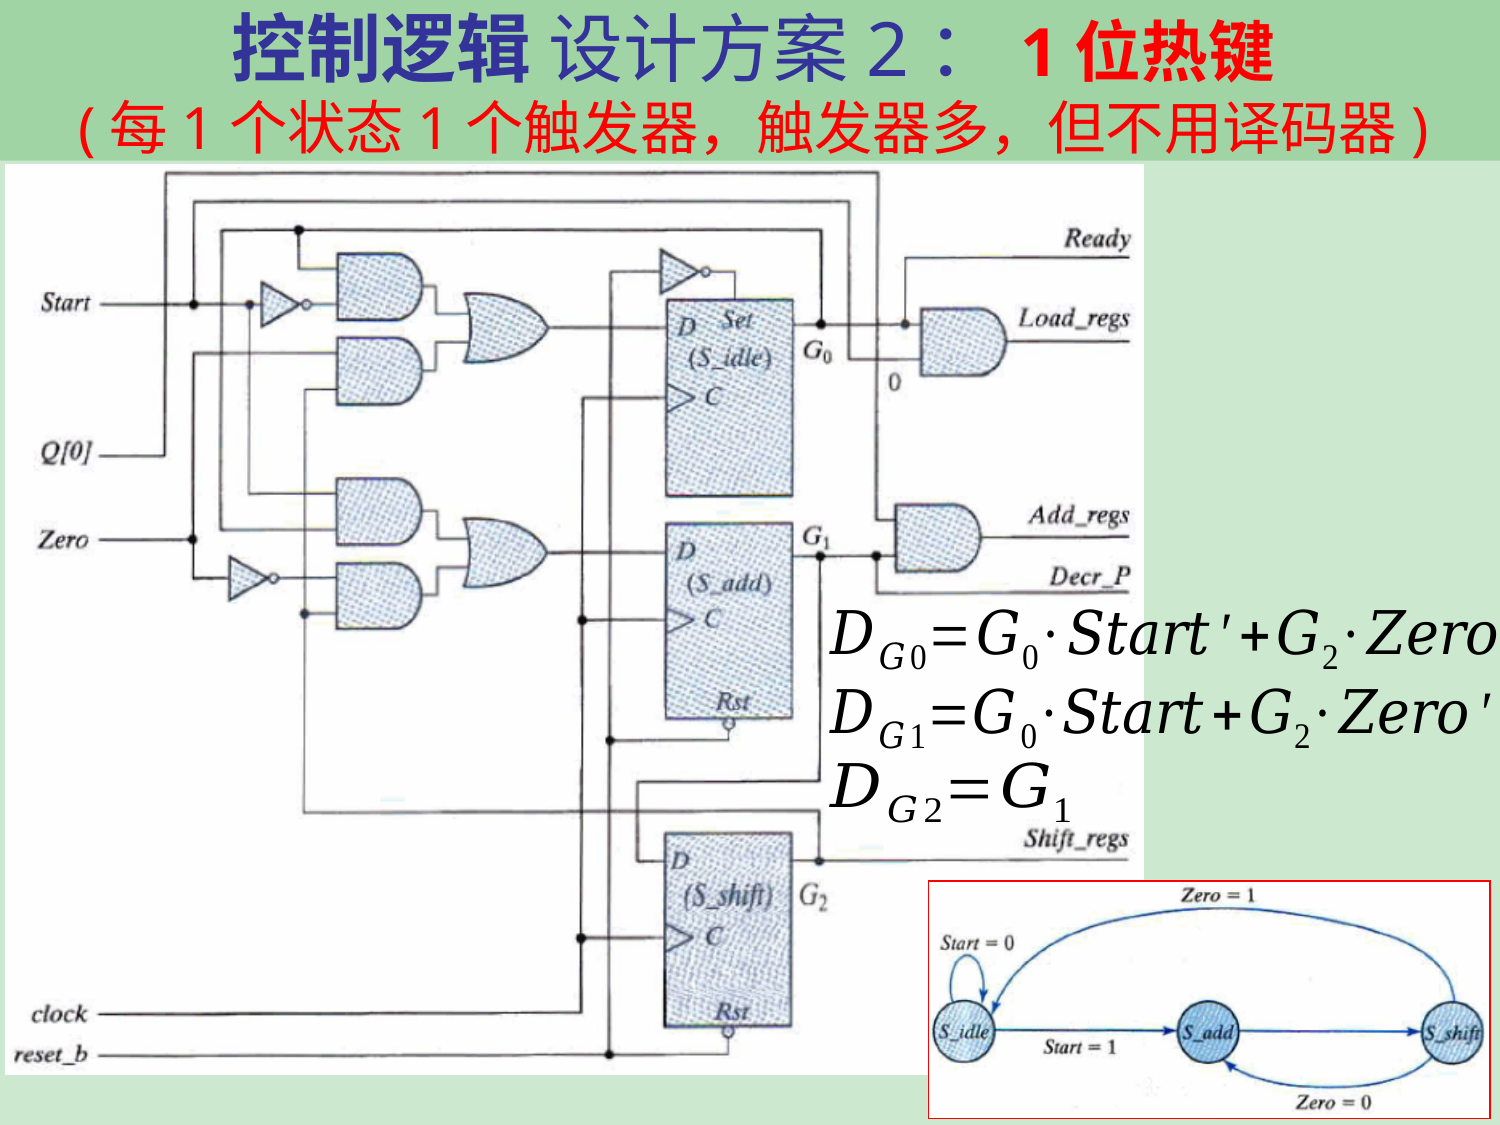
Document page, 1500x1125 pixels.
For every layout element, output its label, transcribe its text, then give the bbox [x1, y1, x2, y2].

title 控制逻辑 设计方案2：1位热键 (每1个状态1个触发器，触发器多，但不用译码器) [17, 5, 1490, 157]
picture [5, 164, 1490, 1119]
